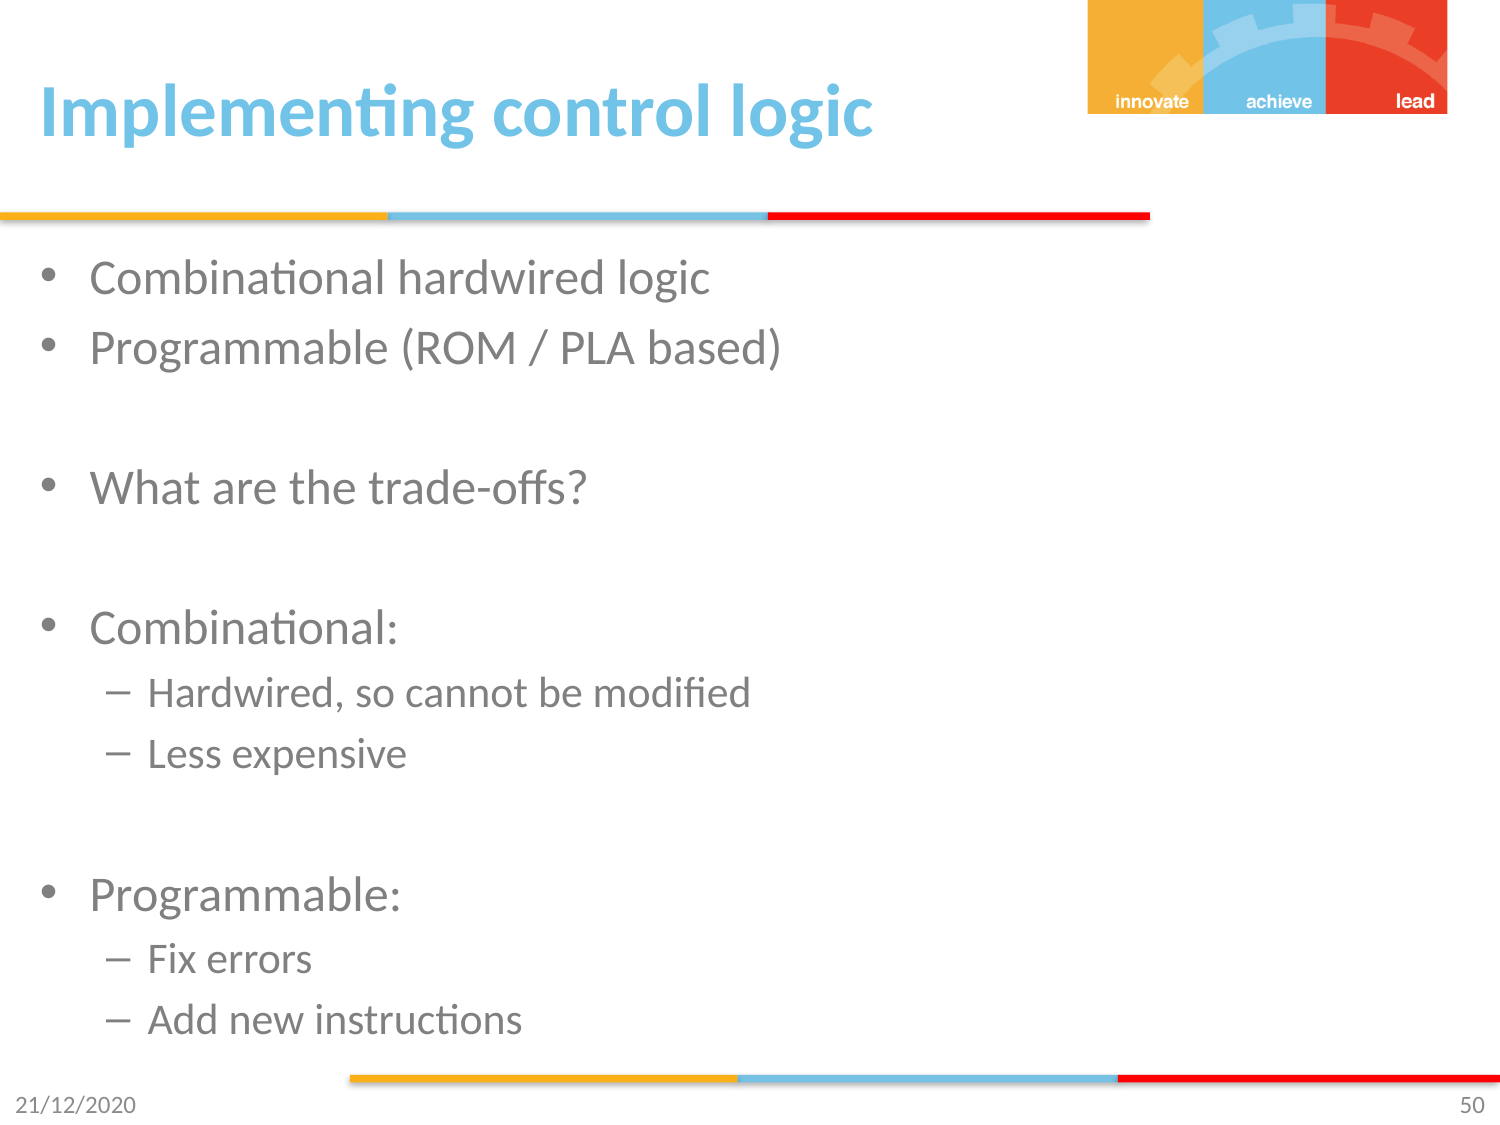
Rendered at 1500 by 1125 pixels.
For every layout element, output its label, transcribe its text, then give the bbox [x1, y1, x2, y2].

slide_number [0, 1082, 300, 1125]
list Combinational hardwired logic Programmable (ROM / PLA based) What are the trade-offs? Combinational: Hardwired, so cannot be modified Less expensive Programmable: Fix errors Add new instructions [24, 237, 1475, 1060]
slide_number 50 [1425, 1082, 1500, 1125]
title Implementing control logic [24, 8, 1063, 205]
picture [1087, 0, 1448, 114]
